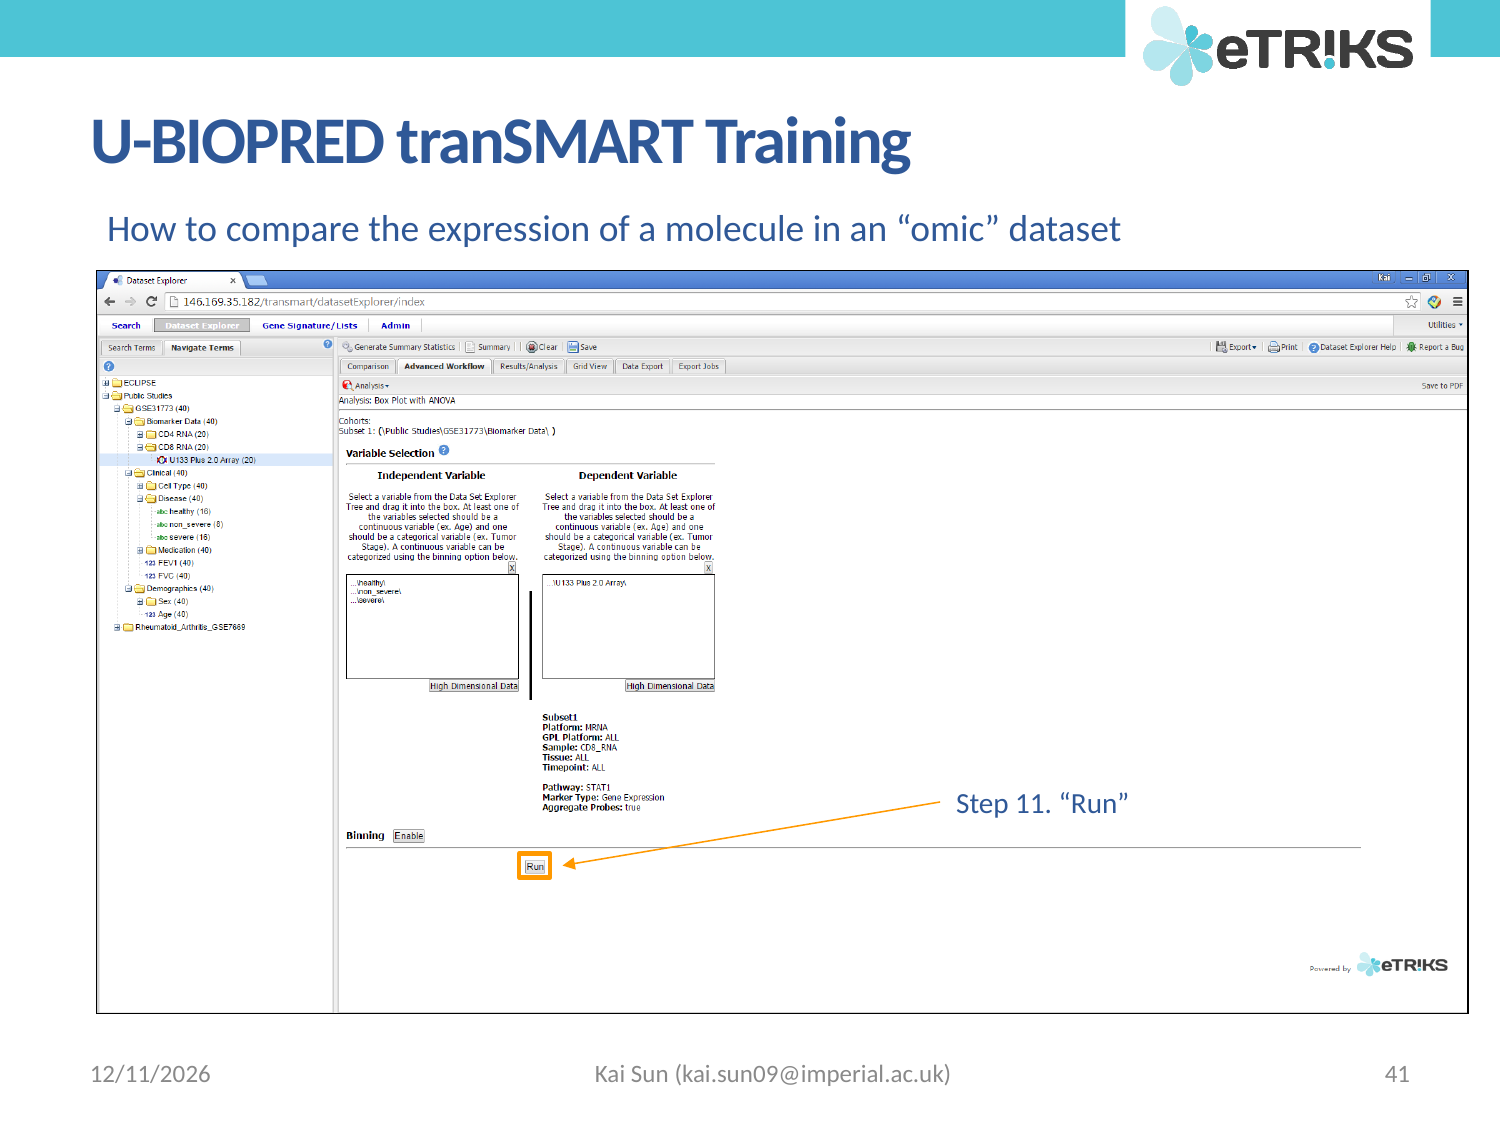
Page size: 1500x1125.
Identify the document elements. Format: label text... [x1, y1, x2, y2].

text_box How to compare the expression of a molecule in an “omic” dataset [92, 196, 1138, 257]
text_box Kai Sun (kai.sun09@imperial.ac.uk) [371, 1042, 1074, 1103]
text_box 41 [1074, 1042, 1425, 1103]
text_box 14/01/2015 [75, 1042, 371, 1103]
text_box U-BIOPRED tranSMART Training [75, 55, 1426, 219]
picture [96, 270, 1468, 1013]
picture [1143, 6, 1413, 55]
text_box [562, 801, 941, 866]
